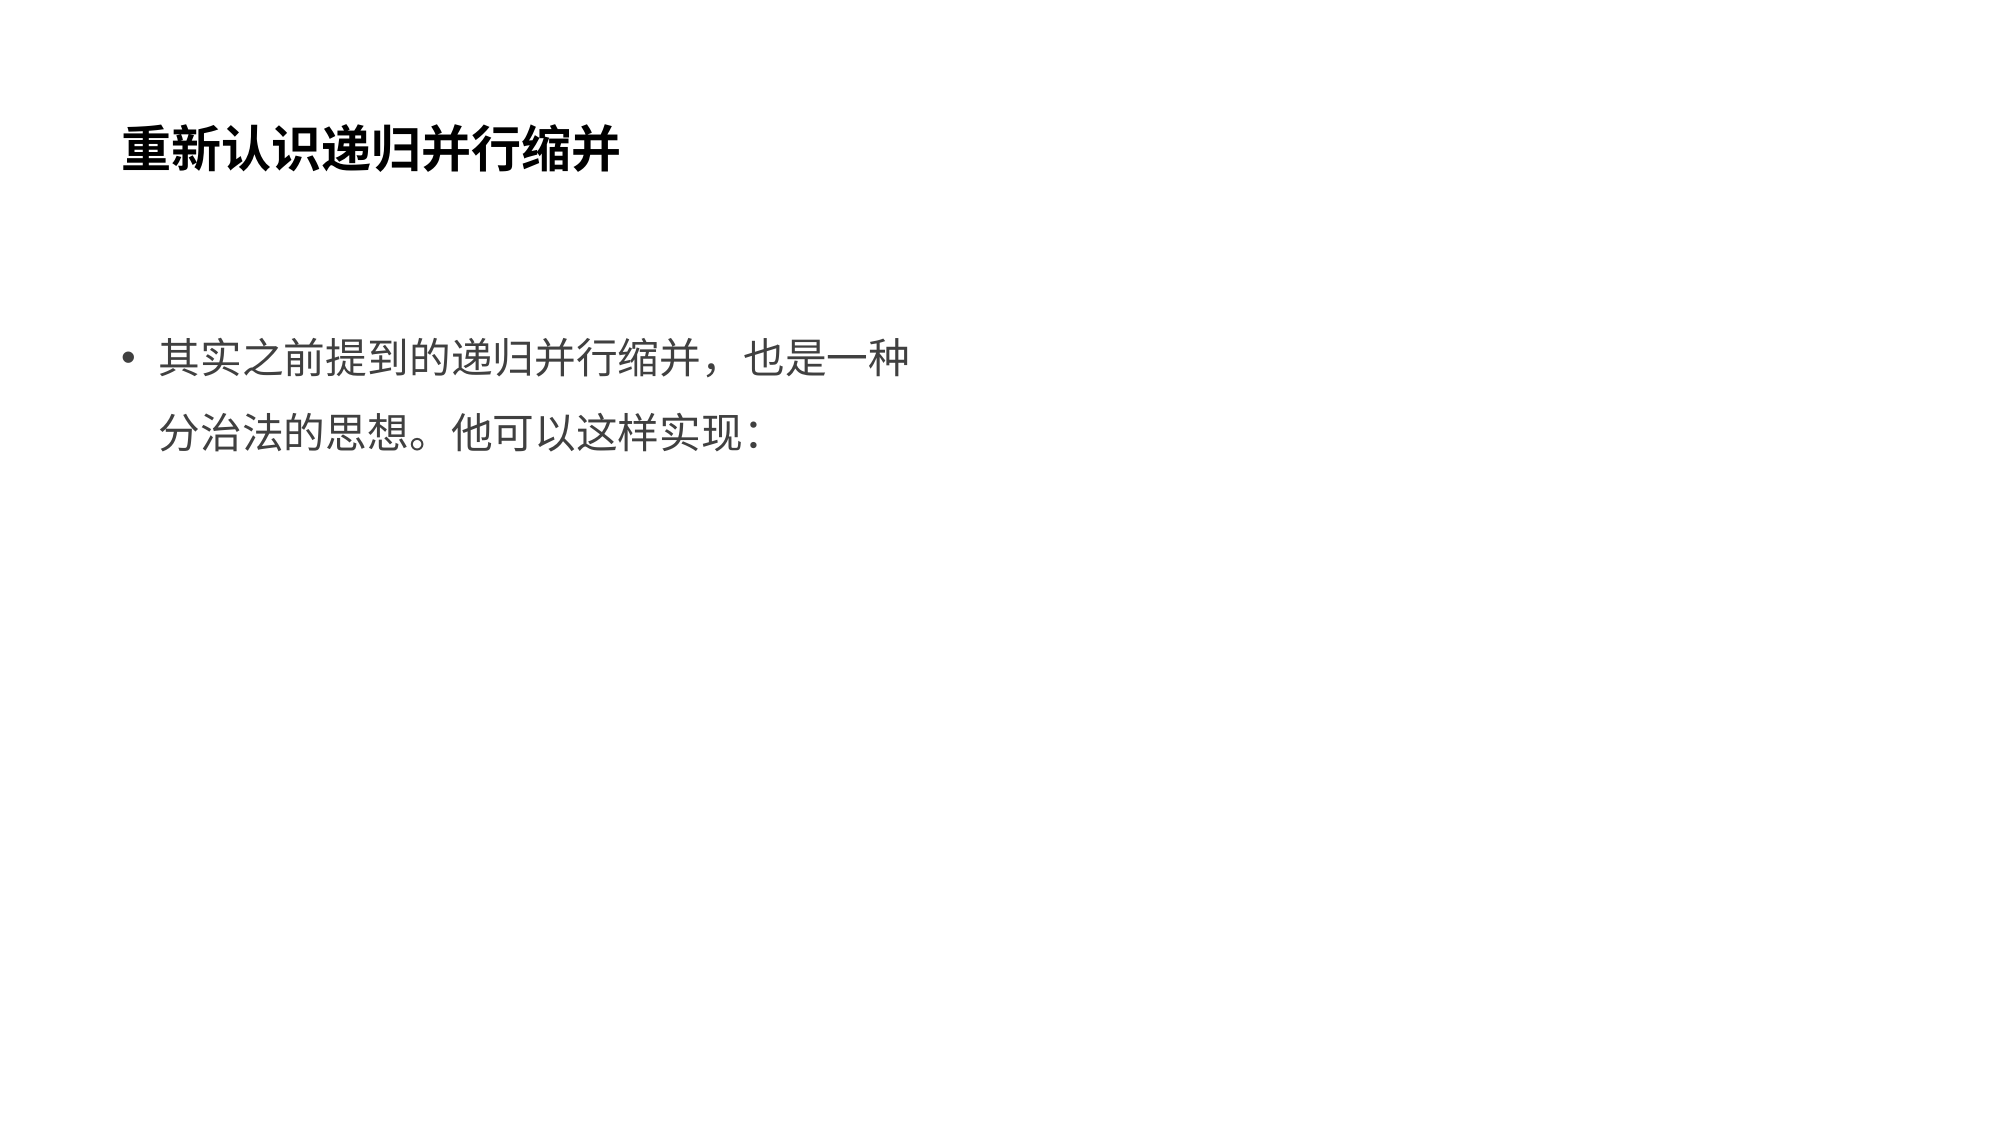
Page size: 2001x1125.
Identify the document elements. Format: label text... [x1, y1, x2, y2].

title 重新认识递归并行缩并 [106, 42, 1832, 260]
list 其实之前提到的递归并行缩并，也是一种分治法的思想。他可以这样实现： [106, 299, 957, 1014]
